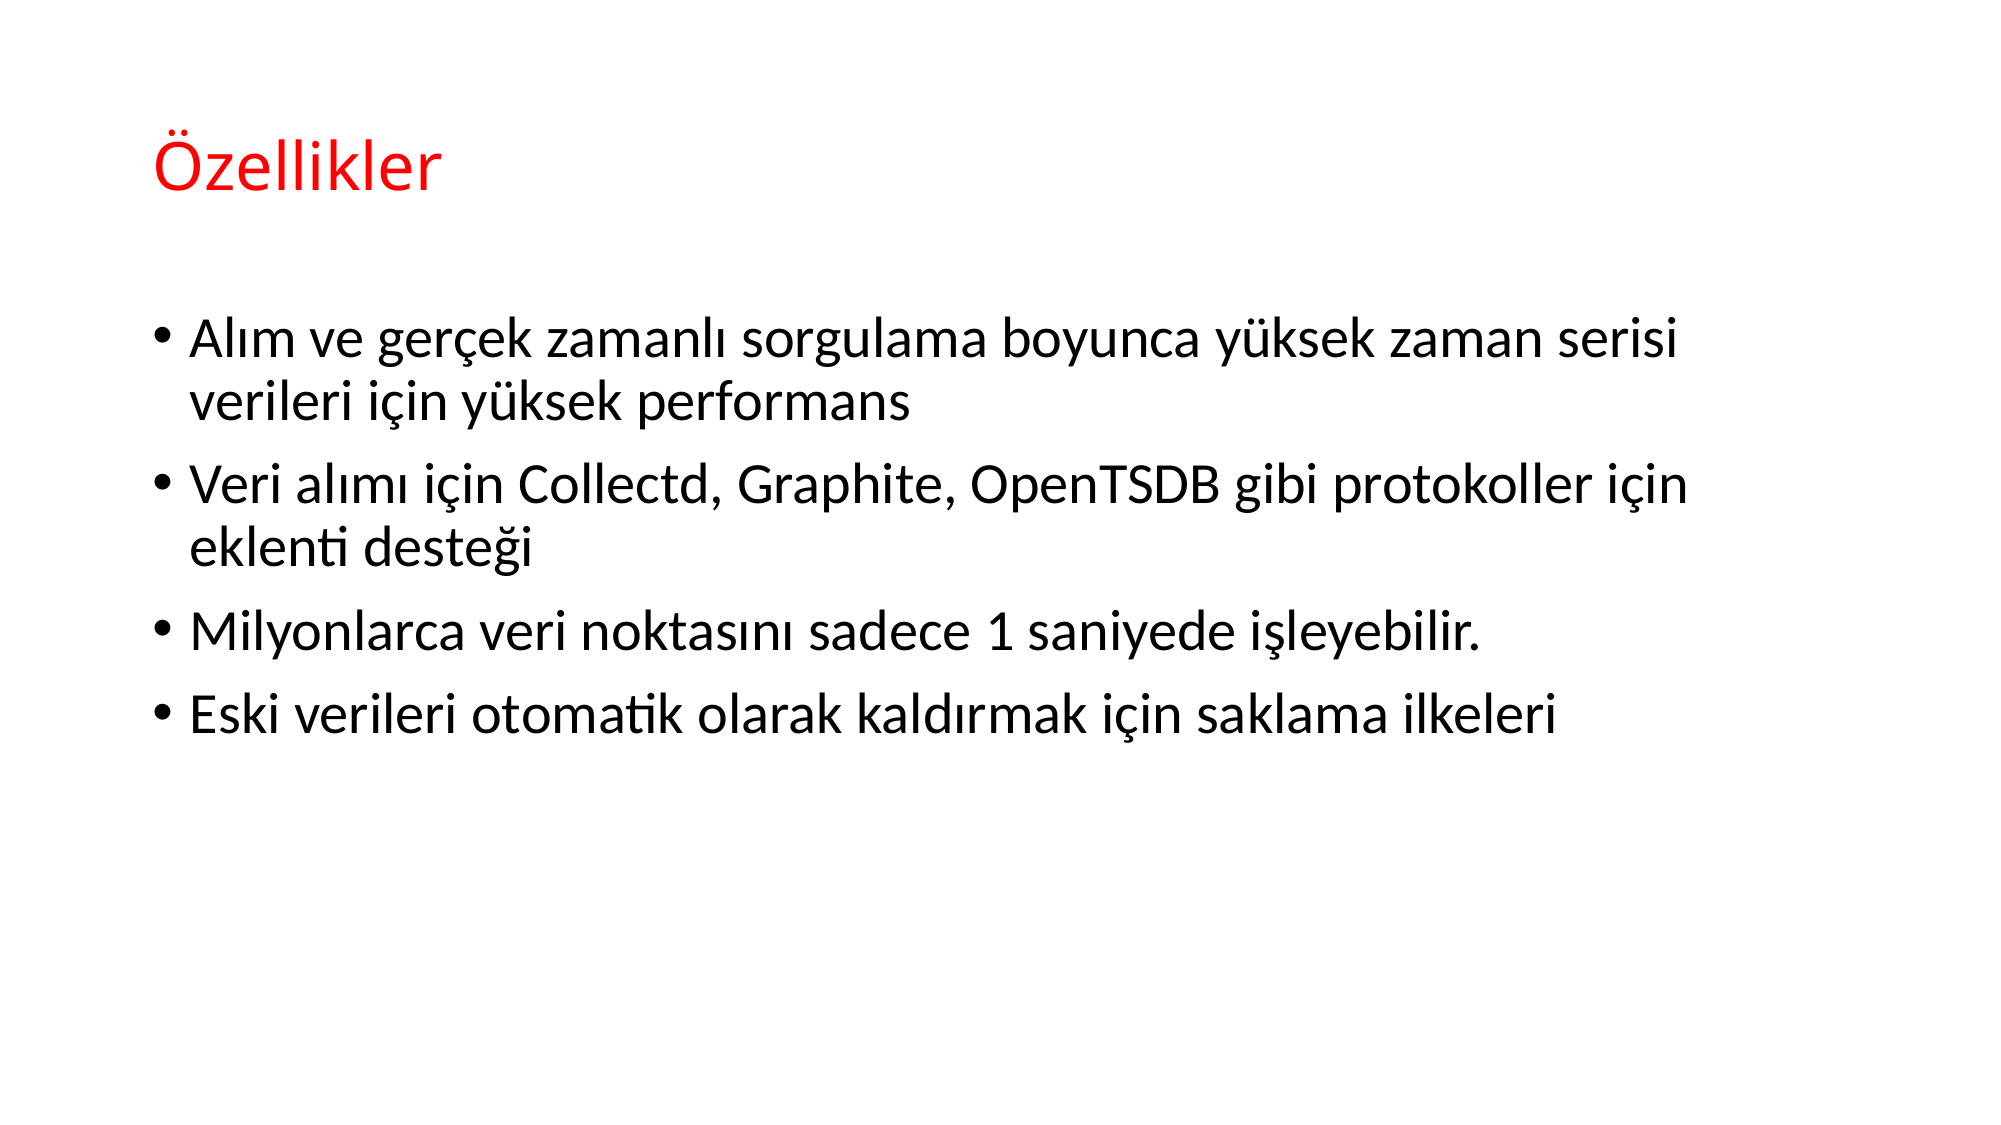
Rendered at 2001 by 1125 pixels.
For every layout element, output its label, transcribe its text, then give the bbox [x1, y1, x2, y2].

list Alım ve gerçek zamanlı sorgulama boyunca yüksek zaman serisi verileri için yüksek performans Veri alımı için Collectd, Graphite, OpenTSDB gibi protokoller için eklenti desteği Milyonlarca veri noktasını sadece 1 saniyede işleyebilir. Eski verileri otomatik olarak kaldırmak için saklama ilkeleri [137, 299, 1863, 1014]
title Özellikler [137, 59, 1863, 278]
